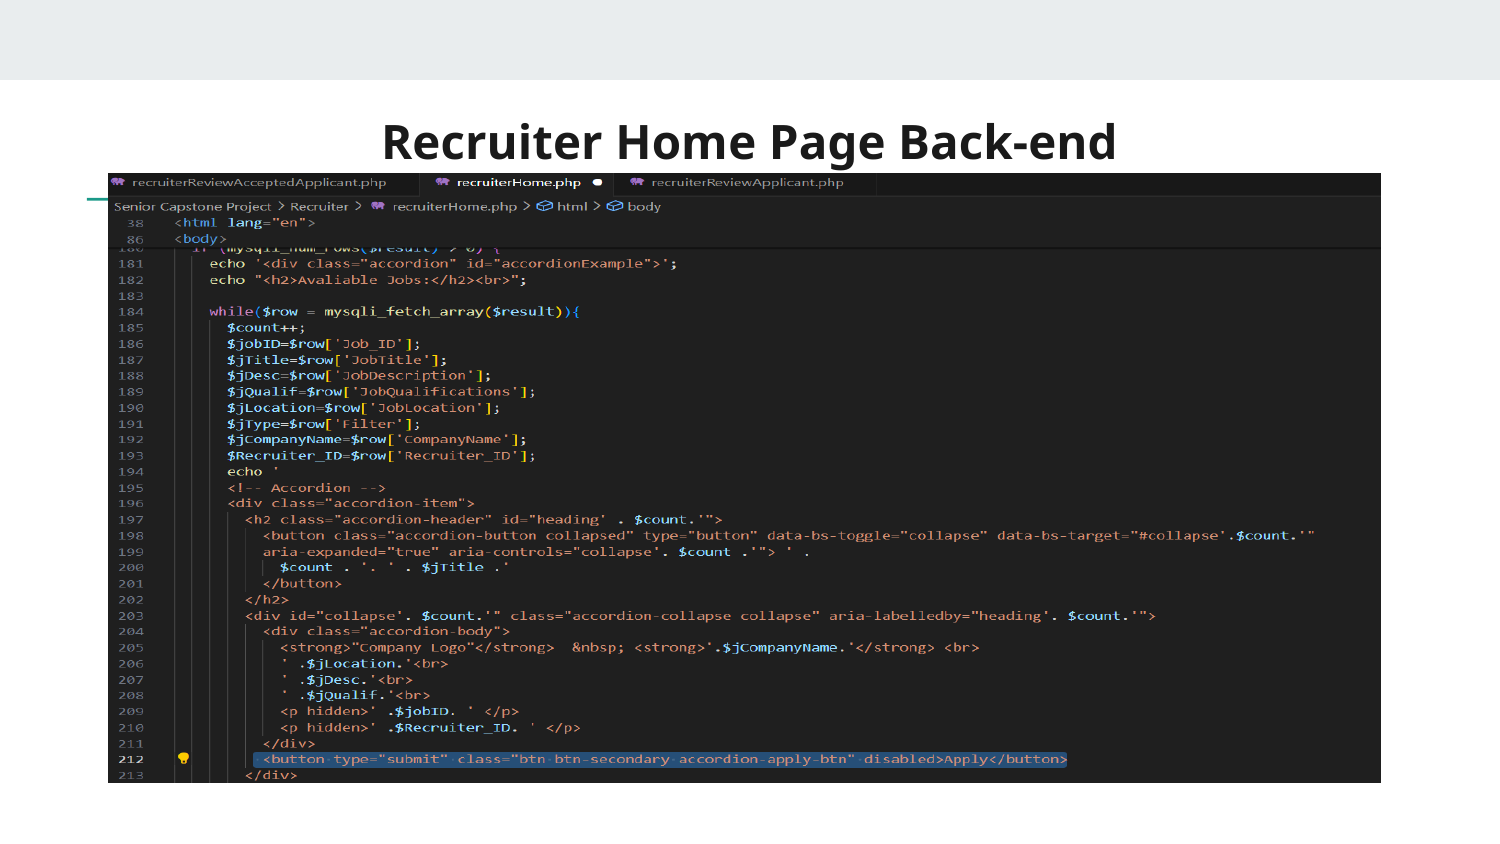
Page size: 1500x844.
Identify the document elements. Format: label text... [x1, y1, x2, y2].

title Recruiter Home Page Back-end [119, 96, 1381, 171]
picture [107, 172, 1382, 783]
